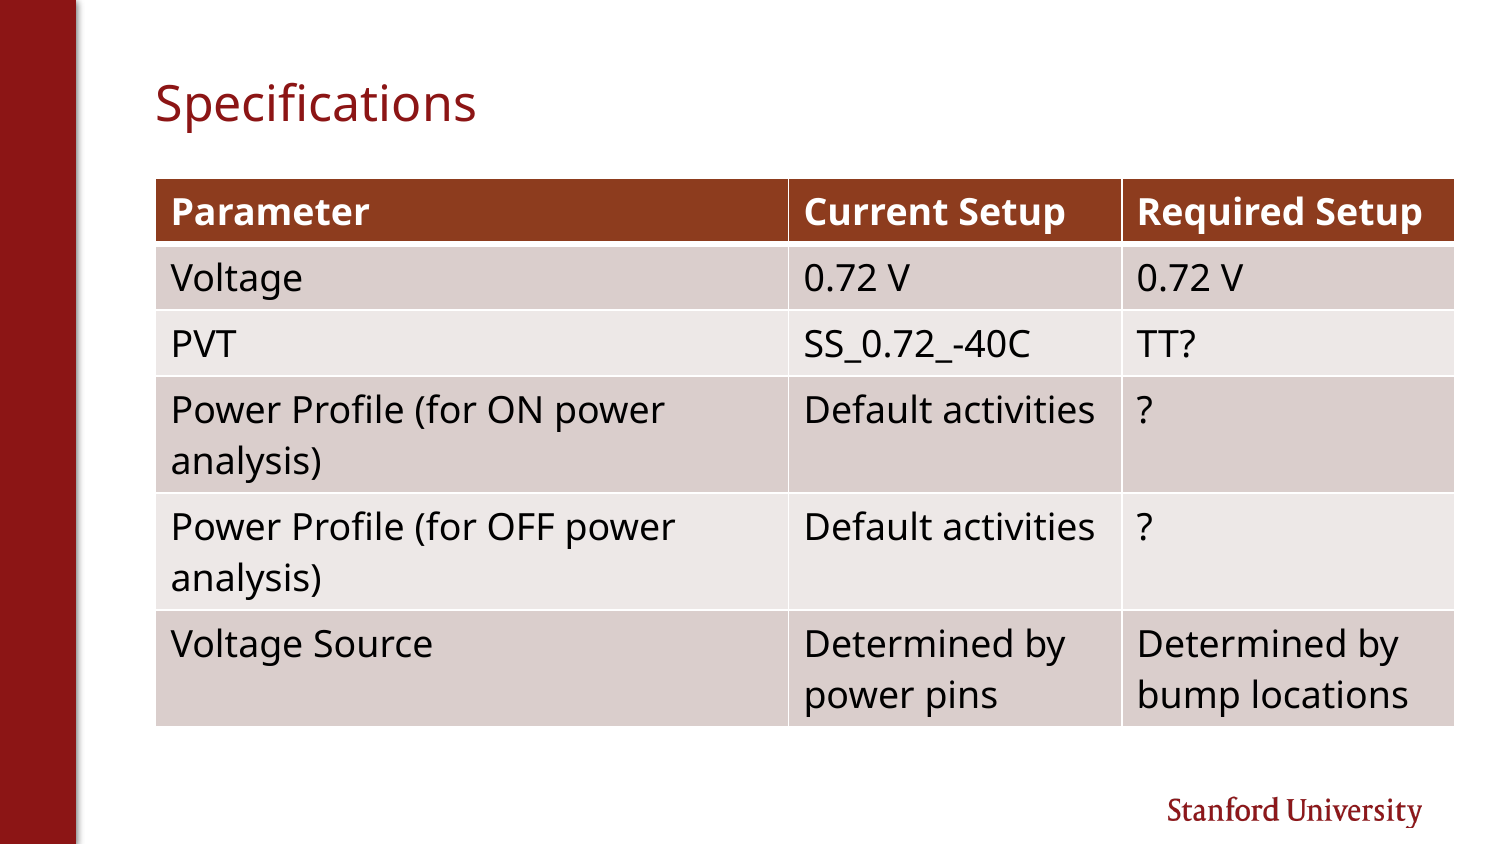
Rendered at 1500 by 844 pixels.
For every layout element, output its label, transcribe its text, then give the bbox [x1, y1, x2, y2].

table_cell Voltage Source [156, 611, 788, 726]
table_cell Power Profile (for OFF power analysis) [156, 494, 788, 609]
table_cell SS_0.72_-40C [789, 311, 1121, 375]
table_header Parameter [156, 179, 788, 241]
table_cell ? [1123, 494, 1454, 609]
table_header Required Setup [1123, 179, 1454, 241]
title Specifications [155, 58, 1477, 140]
table_cell Determined by power pins [789, 611, 1121, 726]
table_cell Default activities [789, 377, 1121, 492]
table_cell ? [1123, 377, 1454, 492]
table_cell Power Profile (for ON power analysis) [156, 377, 788, 492]
table_cell Voltage [156, 247, 788, 309]
table_cell 0.72 V [1123, 247, 1454, 309]
table_header Current Setup [789, 179, 1121, 241]
table_cell Determined by bump locations [1123, 611, 1454, 726]
table_cell TT? [1123, 311, 1454, 375]
table_cell PVT [156, 311, 788, 375]
table_cell 0.72 V [789, 247, 1121, 309]
table_cell Default activities [789, 494, 1121, 609]
